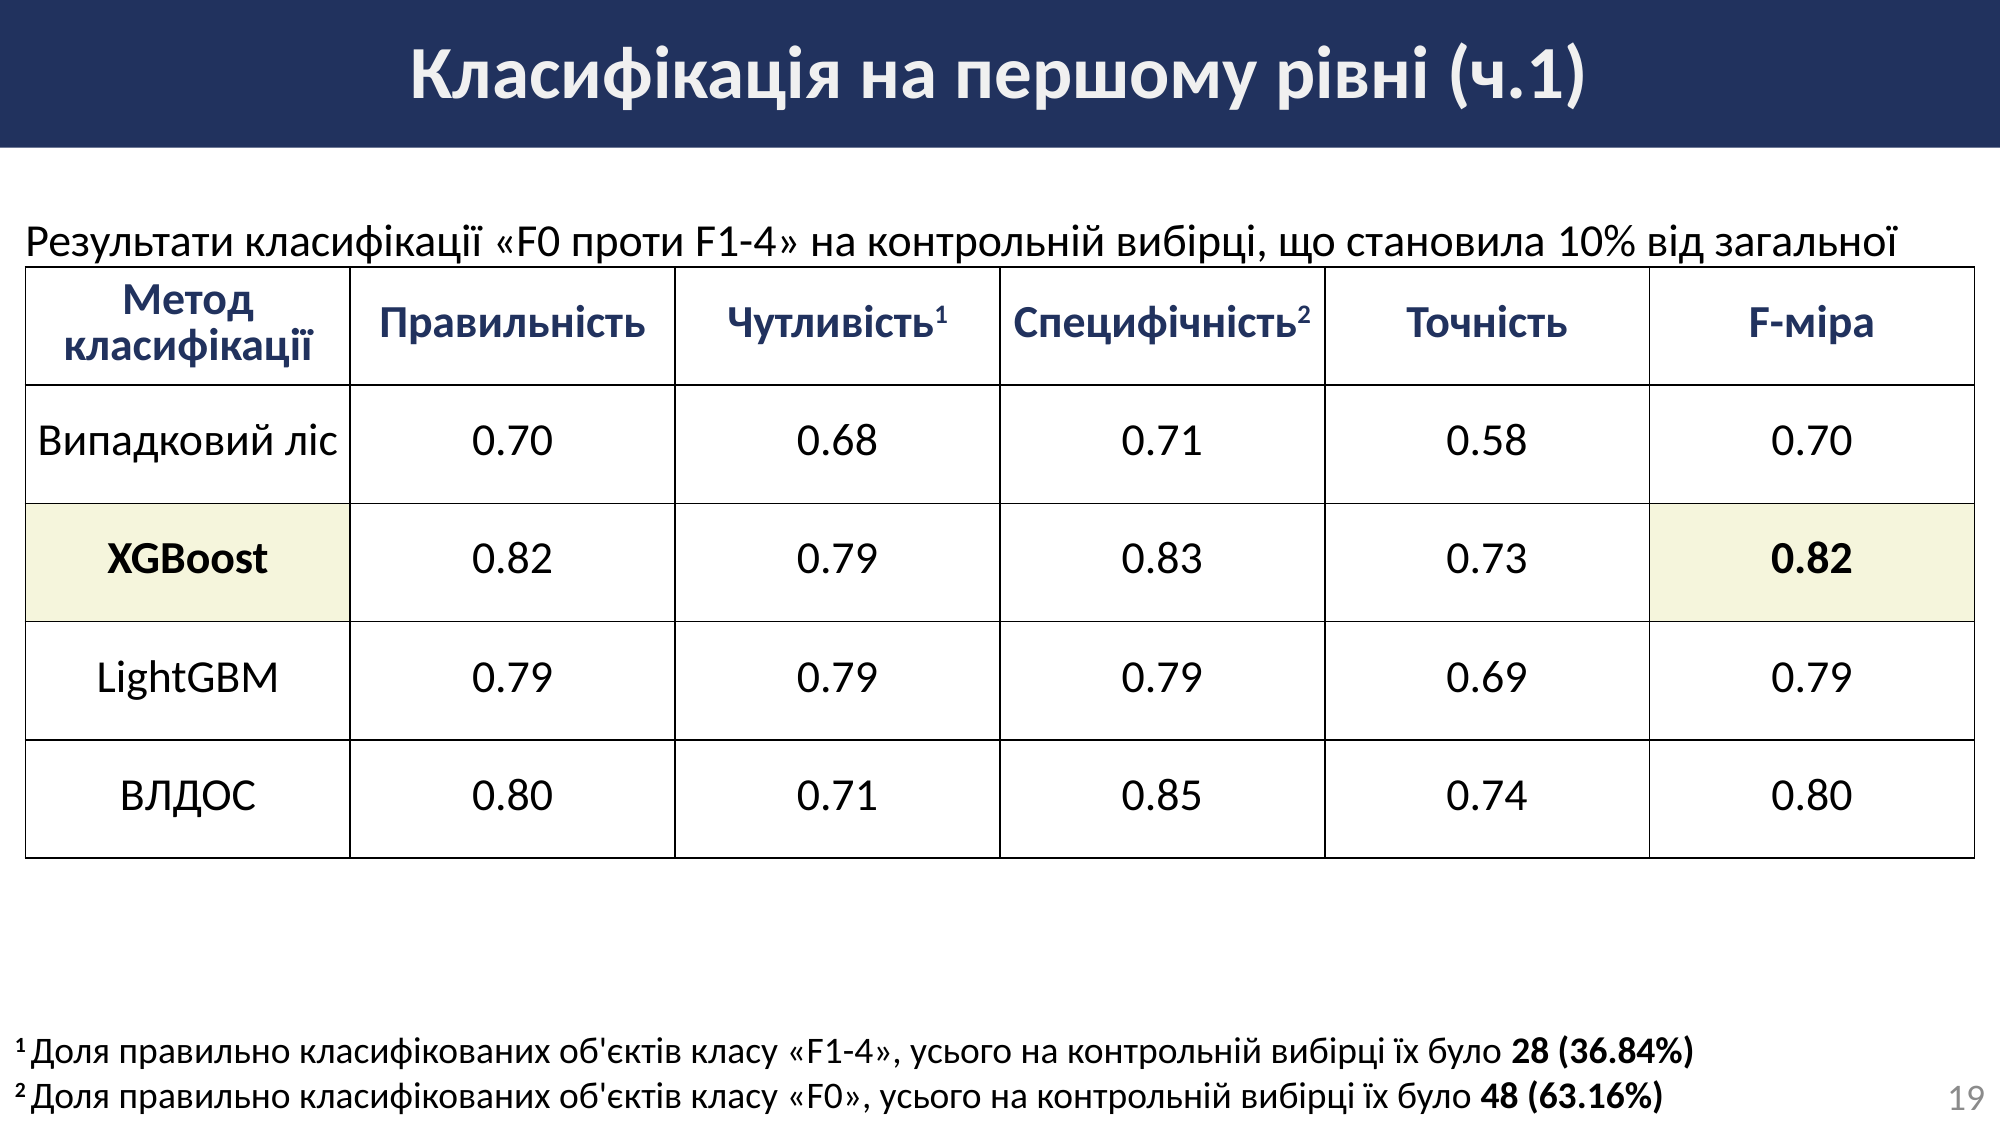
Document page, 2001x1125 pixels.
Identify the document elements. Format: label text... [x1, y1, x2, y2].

text_box Результати класифікації «F0 проти F1-4» на контрольній вибірці, що становила 10% від загальної [25, 210, 1938, 266]
title Класифікація на першому рівні (ч.1) [0, 0, 2000, 148]
table_cell 0.79 [1001, 622, 1324, 739]
table_cell 0.70 [351, 386, 674, 503]
slide_number 19 [1550, 1065, 2000, 1125]
table_cell 0.80 [351, 741, 674, 857]
table_cell 0.70 [1650, 386, 1974, 503]
table_cell 0.79 [676, 504, 999, 621]
table_header Чутливість1 [676, 268, 999, 384]
table_cell 0.80 [1650, 741, 1974, 857]
table_cell 0.69 [1326, 622, 1649, 739]
table_cell 0.71 [1001, 386, 1324, 503]
table_header Точність [1326, 268, 1649, 384]
table_header Специфічність2 [1001, 268, 1324, 384]
table_cell 0.74 [1326, 741, 1649, 857]
table_cell Випадковий ліс [26, 386, 349, 503]
table_header Правильність [351, 268, 674, 384]
table_header F-міра [1650, 268, 1974, 384]
table_cell 0.79 [351, 622, 674, 739]
text_box 1 Доля правильно класифікованих об'єктів класу «F1-4», усього на контрольній вибірці їх було 28 (36.84%) 2 Доля правильно класифікованих об'єктів класу «F0», усього на контрольній вибірці їх було 48 (63.16%) [0, 1018, 1883, 1124]
table_cell 0.79 [676, 622, 999, 739]
table_cell 0.85 [1001, 741, 1324, 857]
table_header Метод класифікації [26, 268, 349, 384]
table_cell 0.83 [1001, 504, 1324, 621]
table_cell 0.82 [351, 504, 674, 621]
table_cell LightGBM [26, 622, 349, 739]
table_cell 0.82 [1650, 504, 1974, 621]
table_cell XGBoost [26, 504, 349, 621]
table_cell 0.58 [1326, 386, 1649, 503]
table_cell ВЛДОС [26, 741, 349, 857]
table_cell 0.73 [1326, 504, 1649, 621]
table_cell 0.71 [676, 741, 999, 857]
table_cell 0.68 [676, 386, 999, 503]
table_cell 0.79 [1650, 622, 1974, 739]
